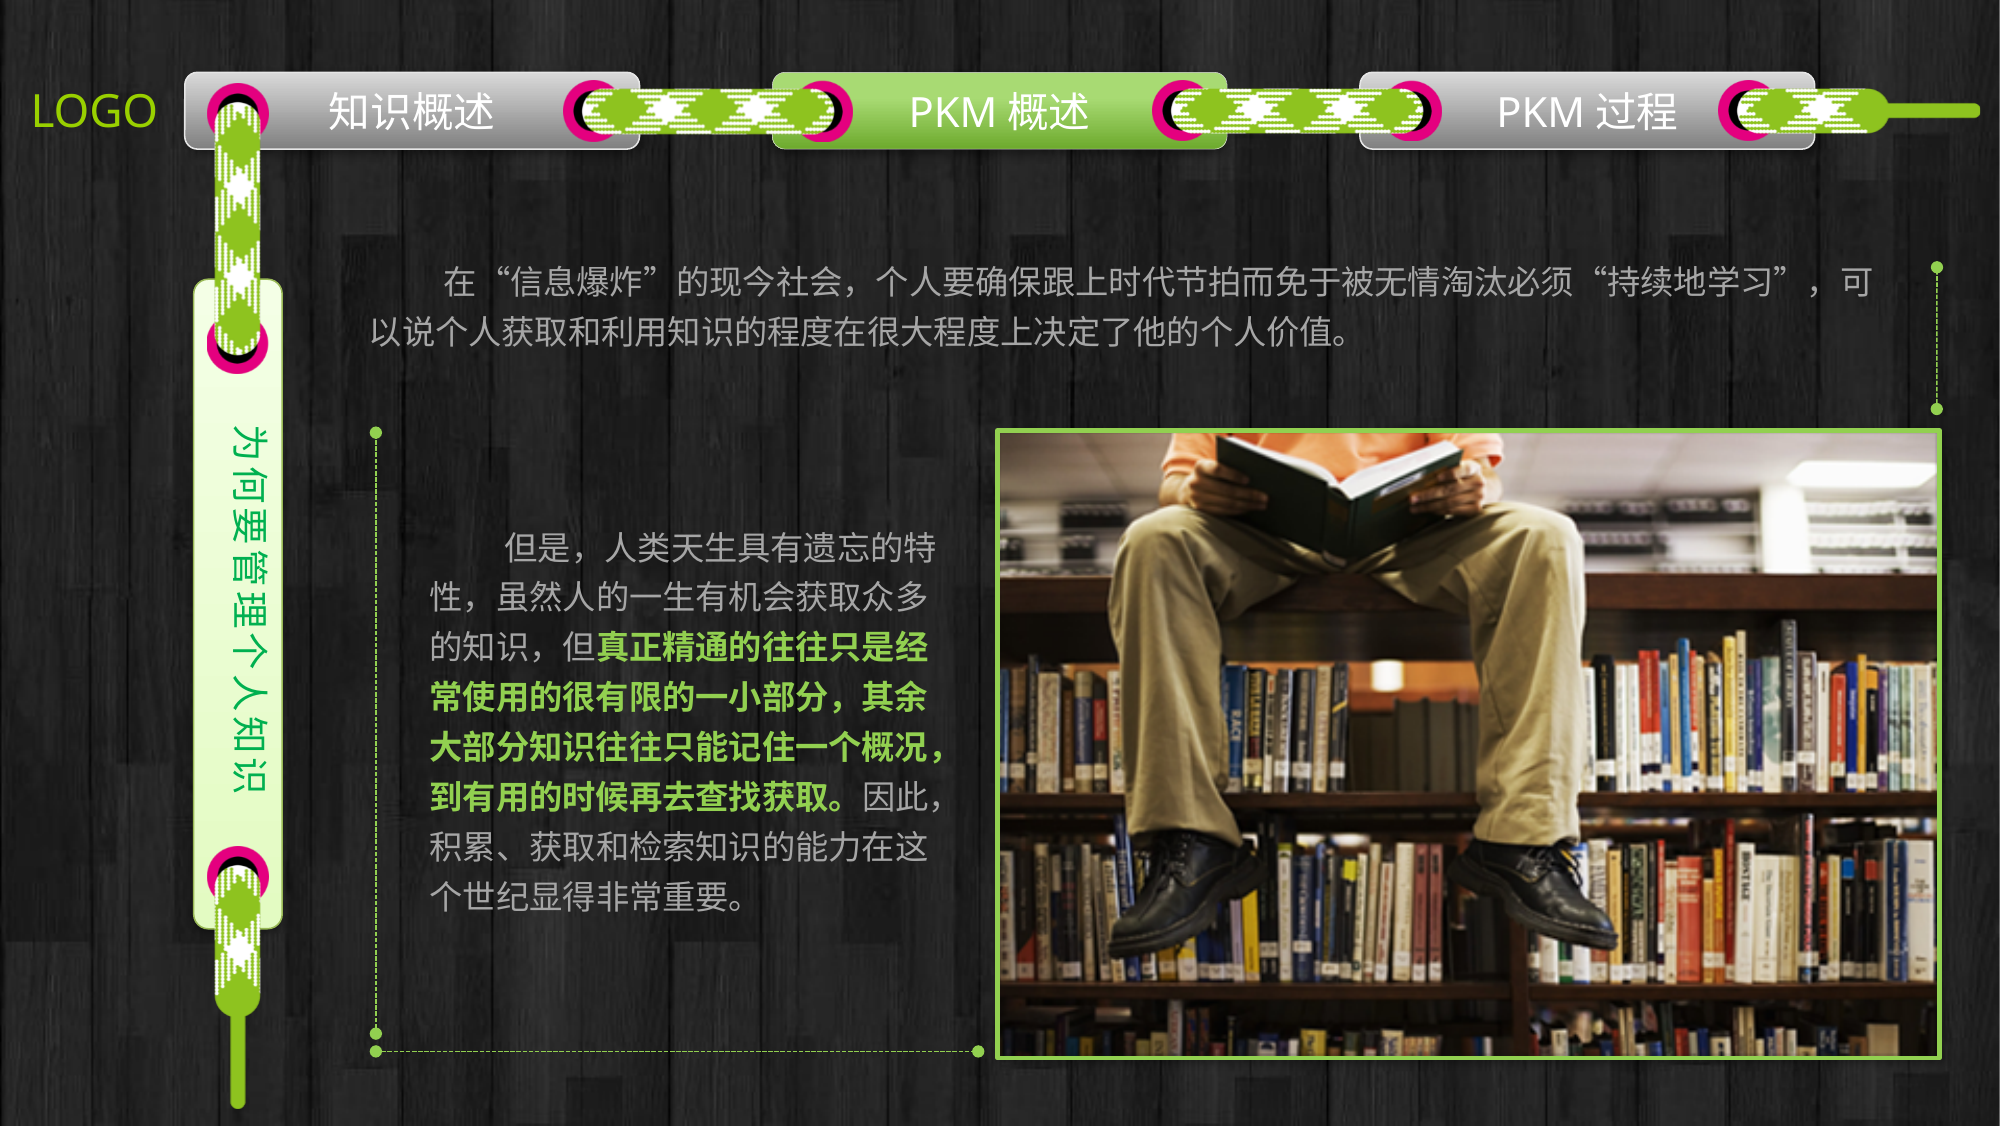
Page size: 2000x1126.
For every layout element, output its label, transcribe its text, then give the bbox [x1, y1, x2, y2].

picture [0, 0, 2000, 1126]
text_box 为何要管理个人知识 [205, 373, 282, 847]
text_box 在“信息爆炸”的现今社会，个人要确保跟上时代节拍而免于被无情淘汰必须“持续地学习”，可以说个人获取和利用知识的程度在很大程度上决定了他的个人价值。 [353, 243, 1910, 359]
text_box 但是，人类天生具有遗忘的特性，虽然人的一生有机会获取众多的知识，但真正精通的往往只是经常使用的很有限的一小部分，其余大部分知识往往只能记住一个概况，到有用的时候再去查找获取。因此，积累、获取和检索知识的能力在这个世纪显得非常重要。 [415, 509, 953, 924]
